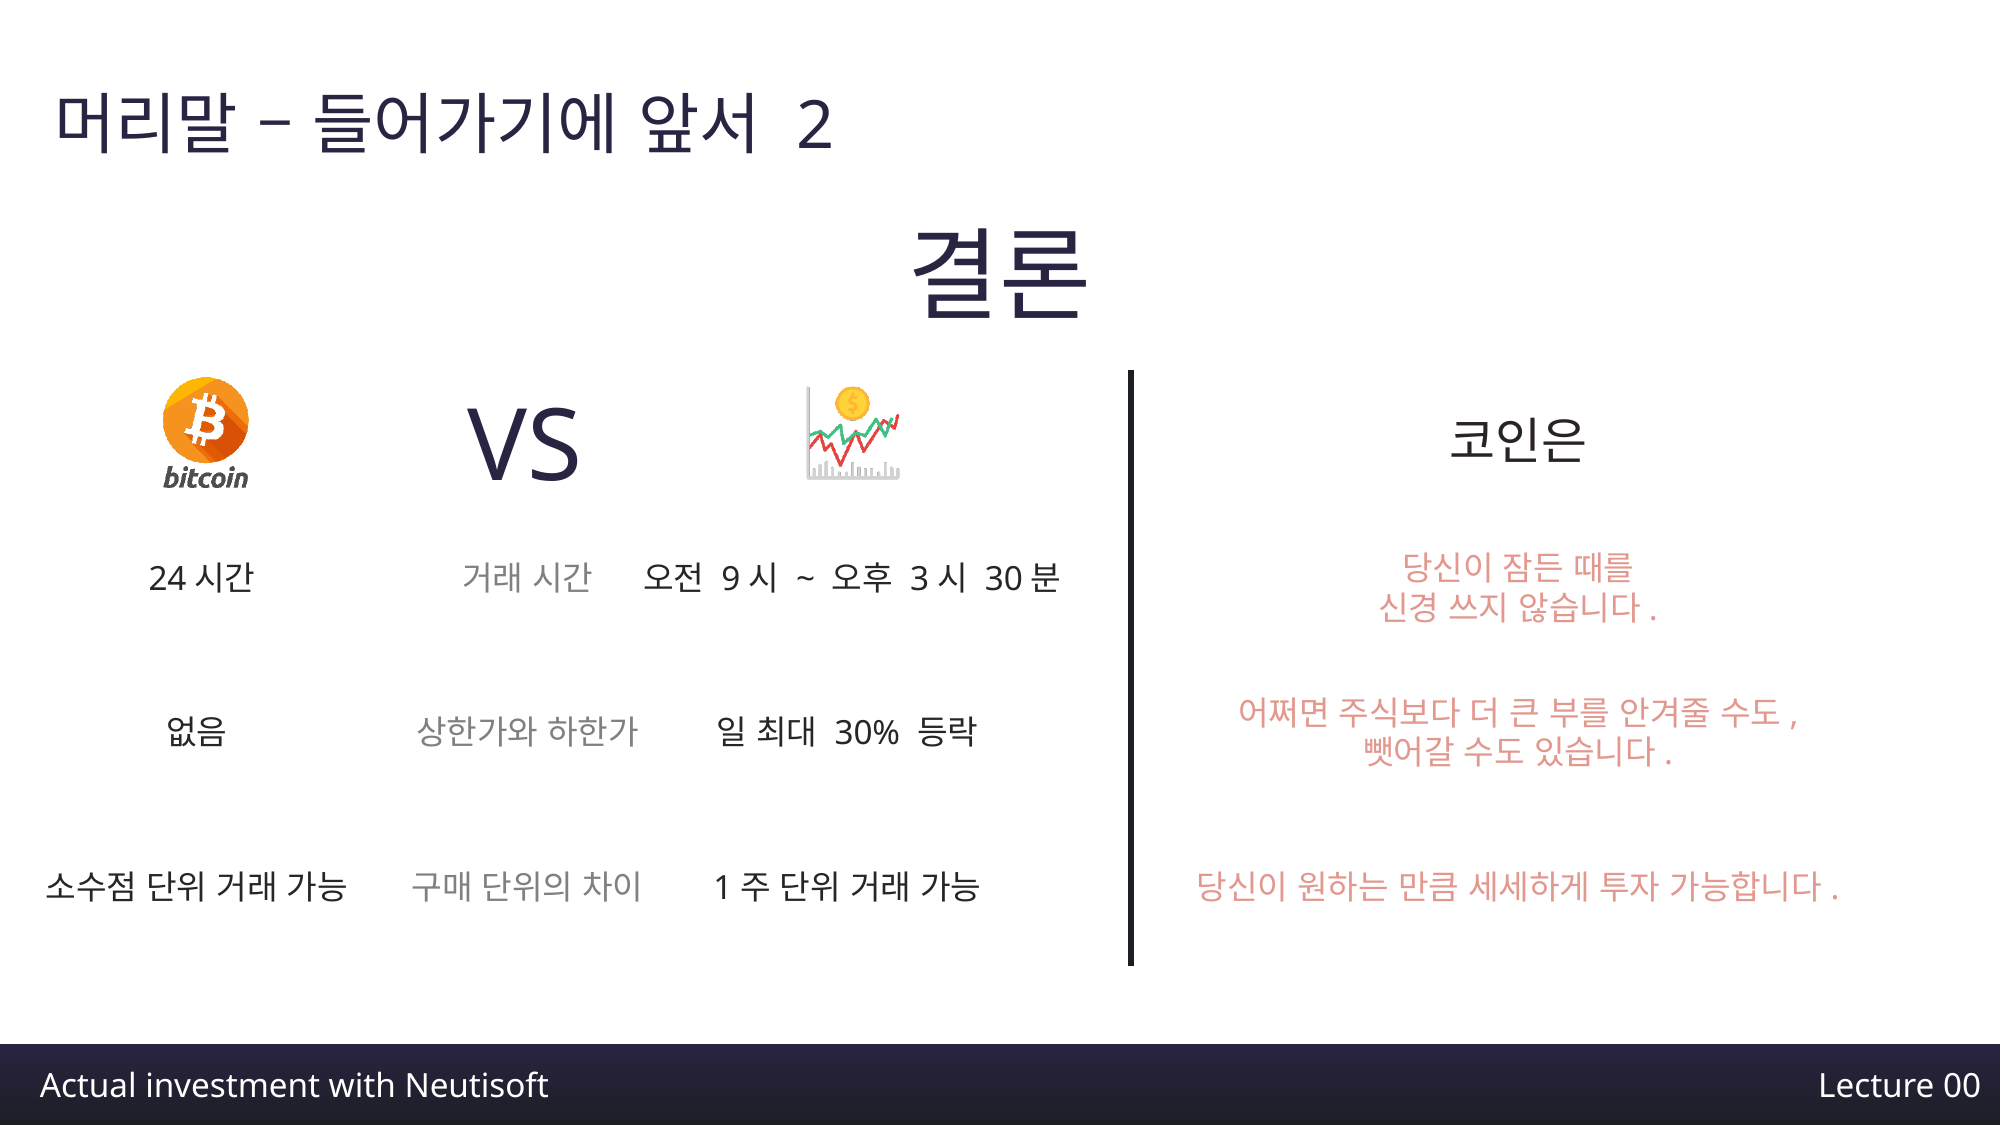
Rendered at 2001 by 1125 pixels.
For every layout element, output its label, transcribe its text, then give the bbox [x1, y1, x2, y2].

text_box 당신이 잠든 때를 신경 쓰지 않습니다. [1180, 539, 1857, 635]
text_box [0, 1044, 2000, 1125]
text_box 코인은 [1282, 401, 1754, 477]
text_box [32, 373, 1047, 915]
text_box 결론 [893, 204, 1107, 339]
text_box 당신이 원하는 만큼 세세하게 투자 가능합니다. [1180, 858, 1857, 914]
text_box 머리말 – 들어가기에 앞서 2 [39, 74, 850, 170]
text_box 어쩌면 주식보다 더 큰 부를 안겨줄 수도, 뺏어갈 수도 있습니다. [1180, 684, 1857, 779]
